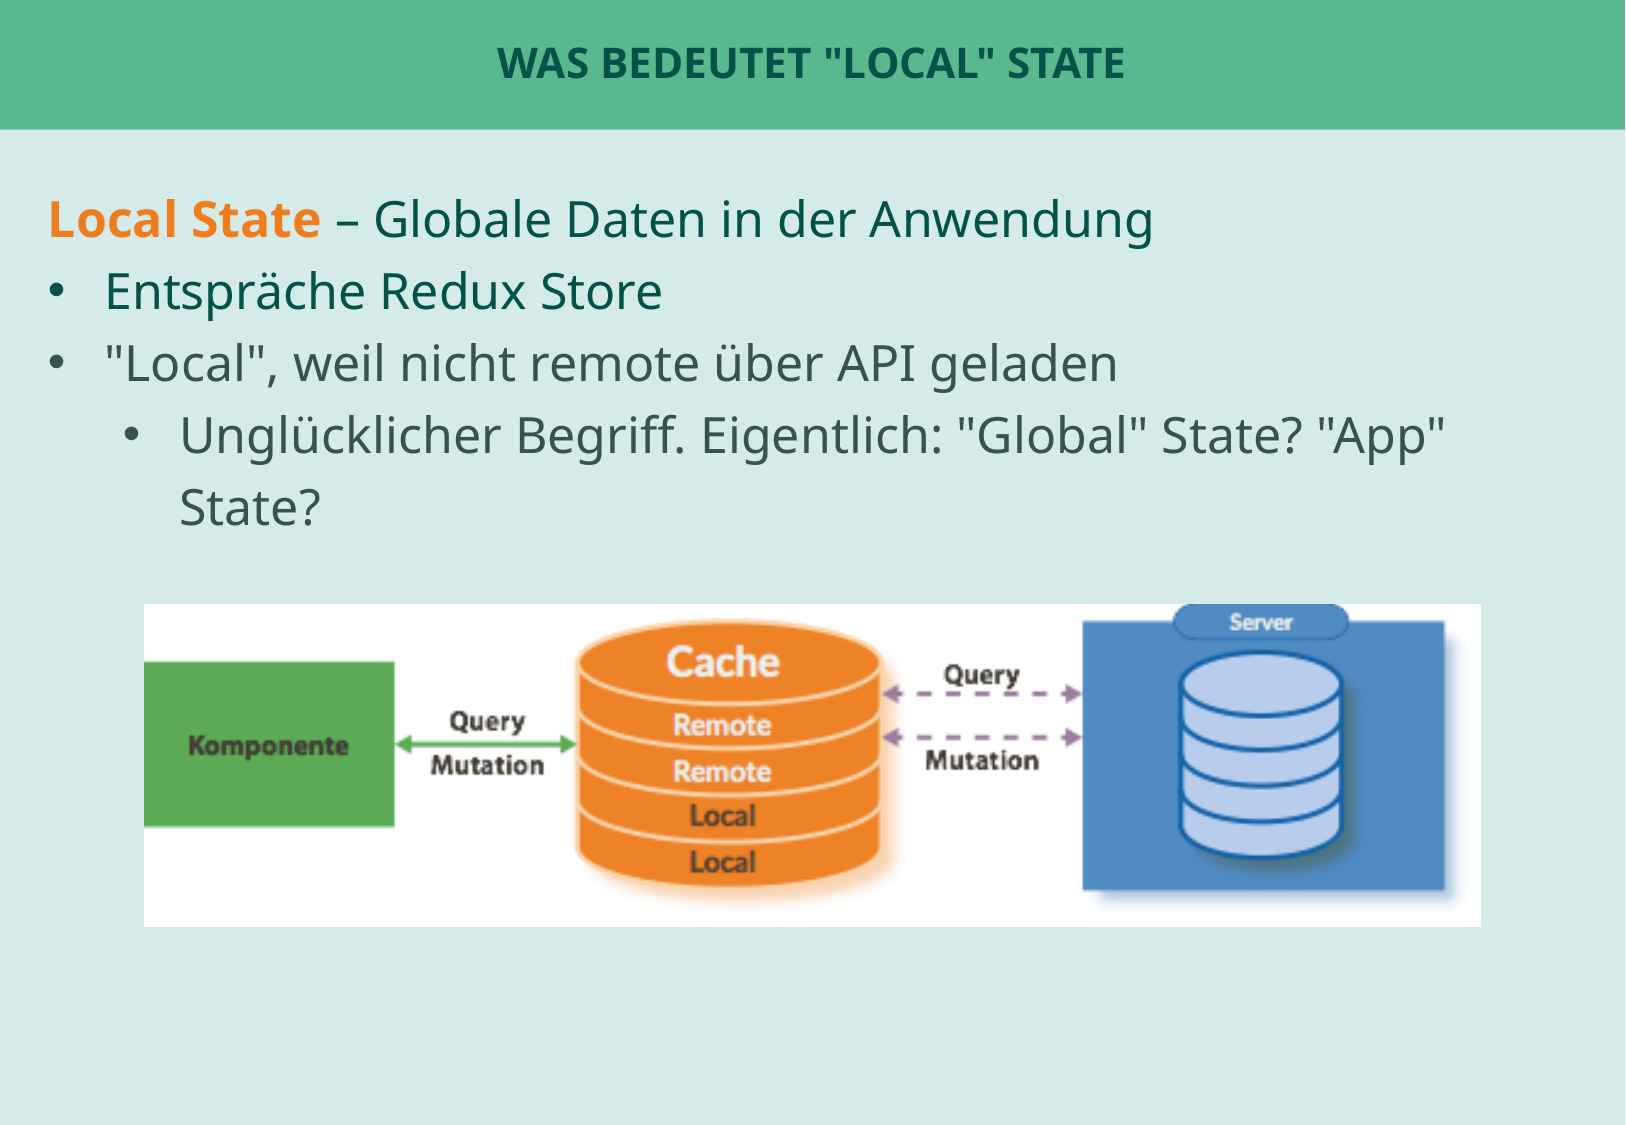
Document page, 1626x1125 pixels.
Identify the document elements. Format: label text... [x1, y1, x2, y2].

picture [144, 604, 1481, 927]
text_box Local State – Globale Daten in der Anwendung Entspräche Redux Store "Local", weil nicht remote über API geladen Unglücklicher Begriff. Eigentlich: "Global" State? "App" State? [33, 168, 1592, 543]
title Was bedeutet "Local" State [0, 0, 1625, 130]
